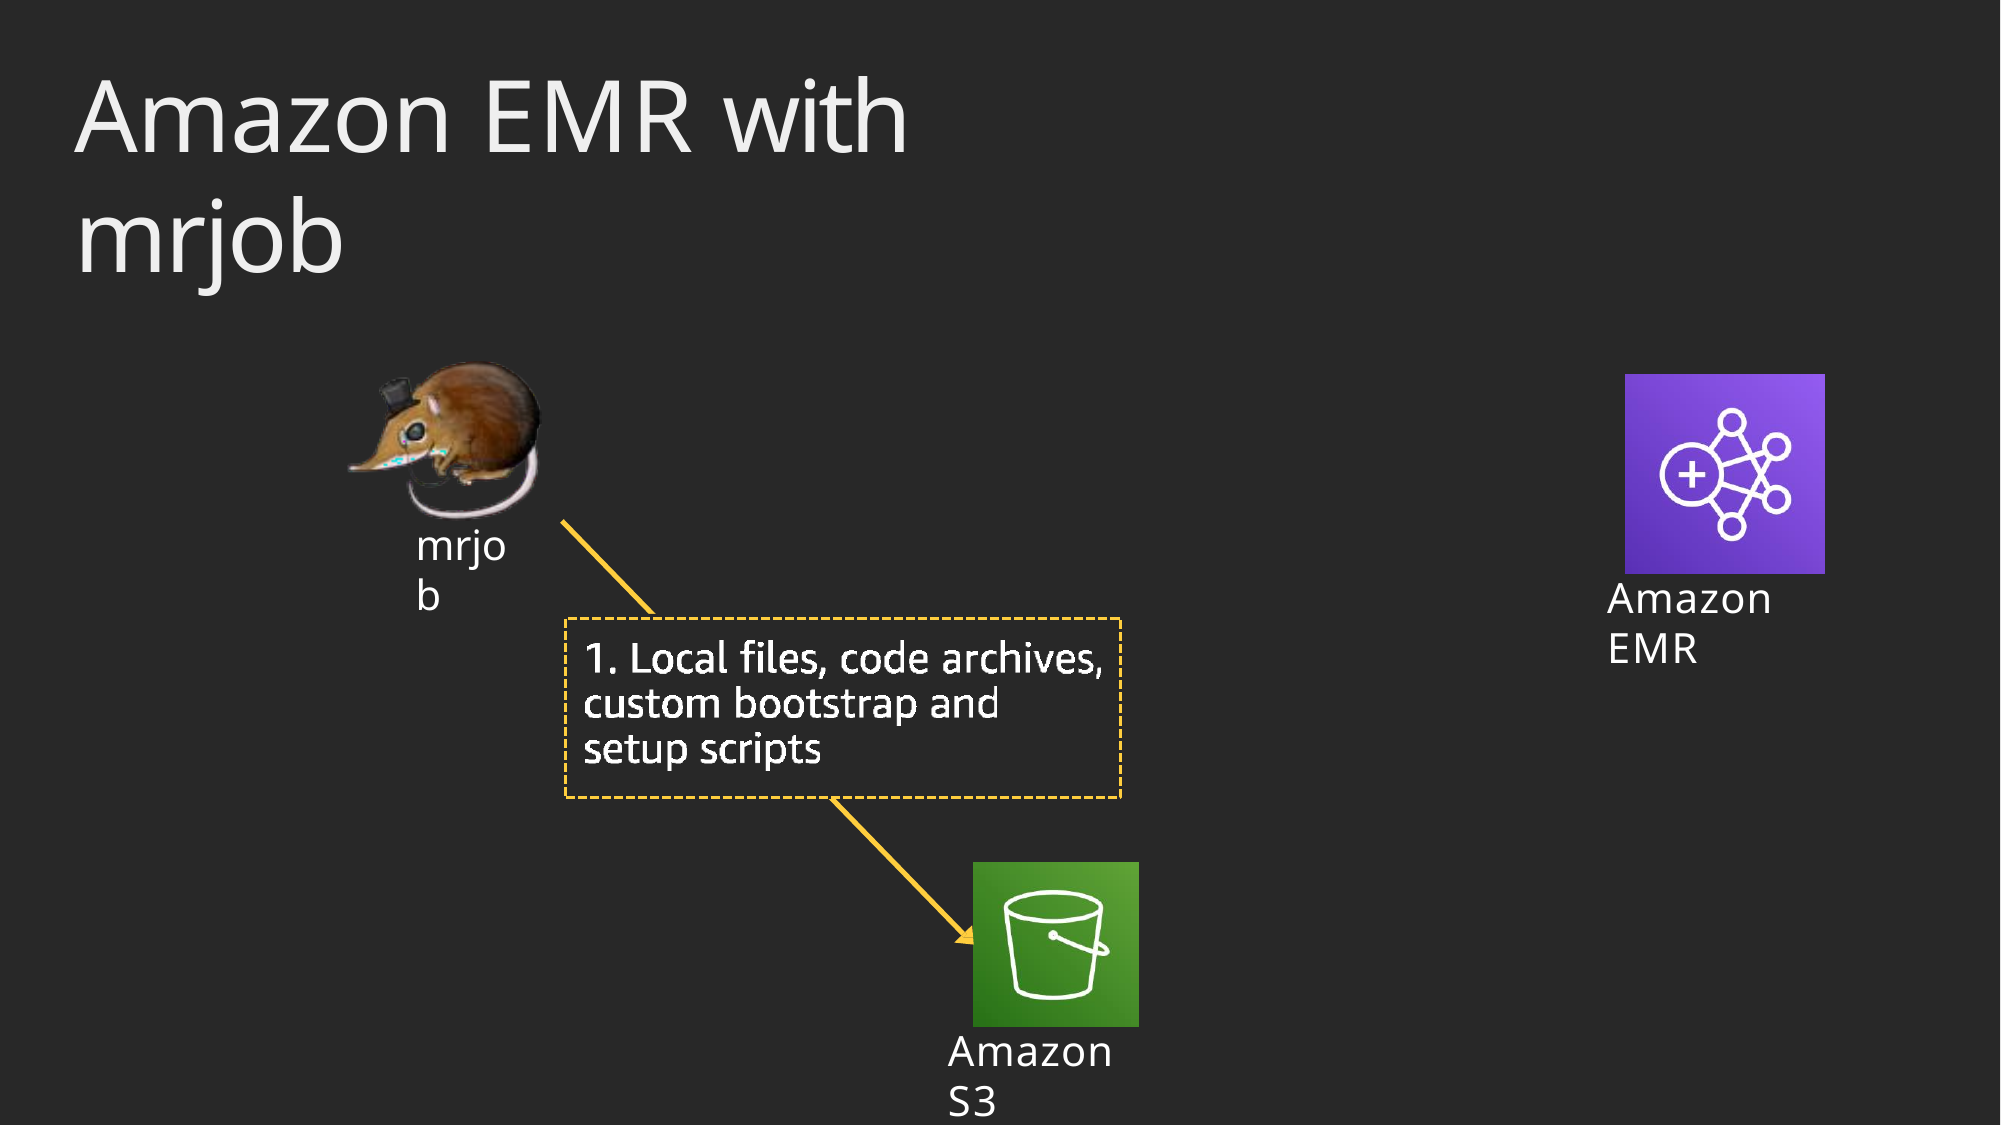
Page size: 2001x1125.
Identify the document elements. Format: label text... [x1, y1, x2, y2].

picture [1624, 374, 1825, 575]
picture [347, 361, 542, 522]
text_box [553, 518, 1143, 945]
text_box Amazon S3 [945, 1022, 1164, 1125]
text_box Amazon EMR [1605, 569, 1859, 672]
text_box mrjob [413, 529, 530, 619]
title Amazon EMR with mrjob [72, 50, 1118, 293]
picture [973, 945, 1139, 1028]
